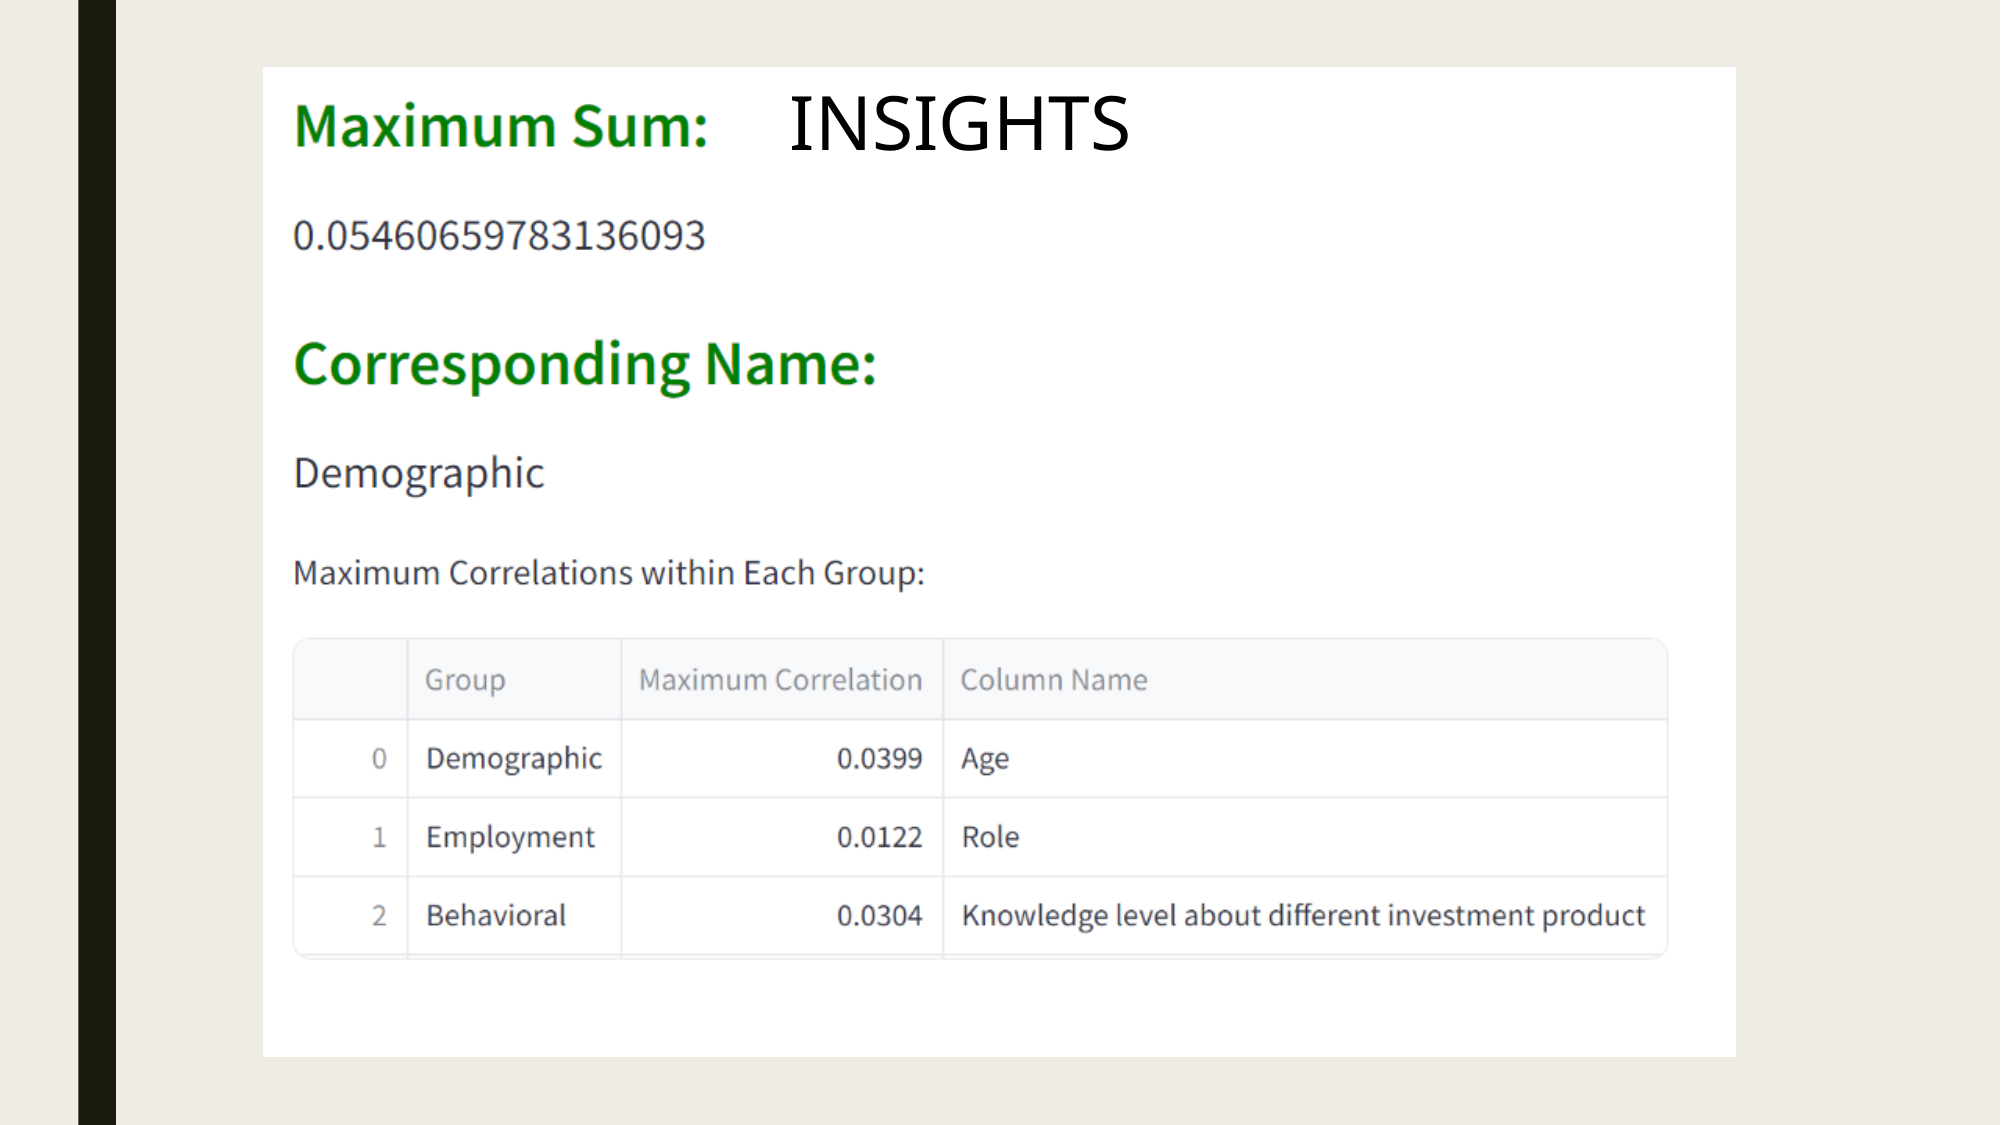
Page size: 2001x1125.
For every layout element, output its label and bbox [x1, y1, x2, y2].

picture [263, 67, 1737, 1058]
